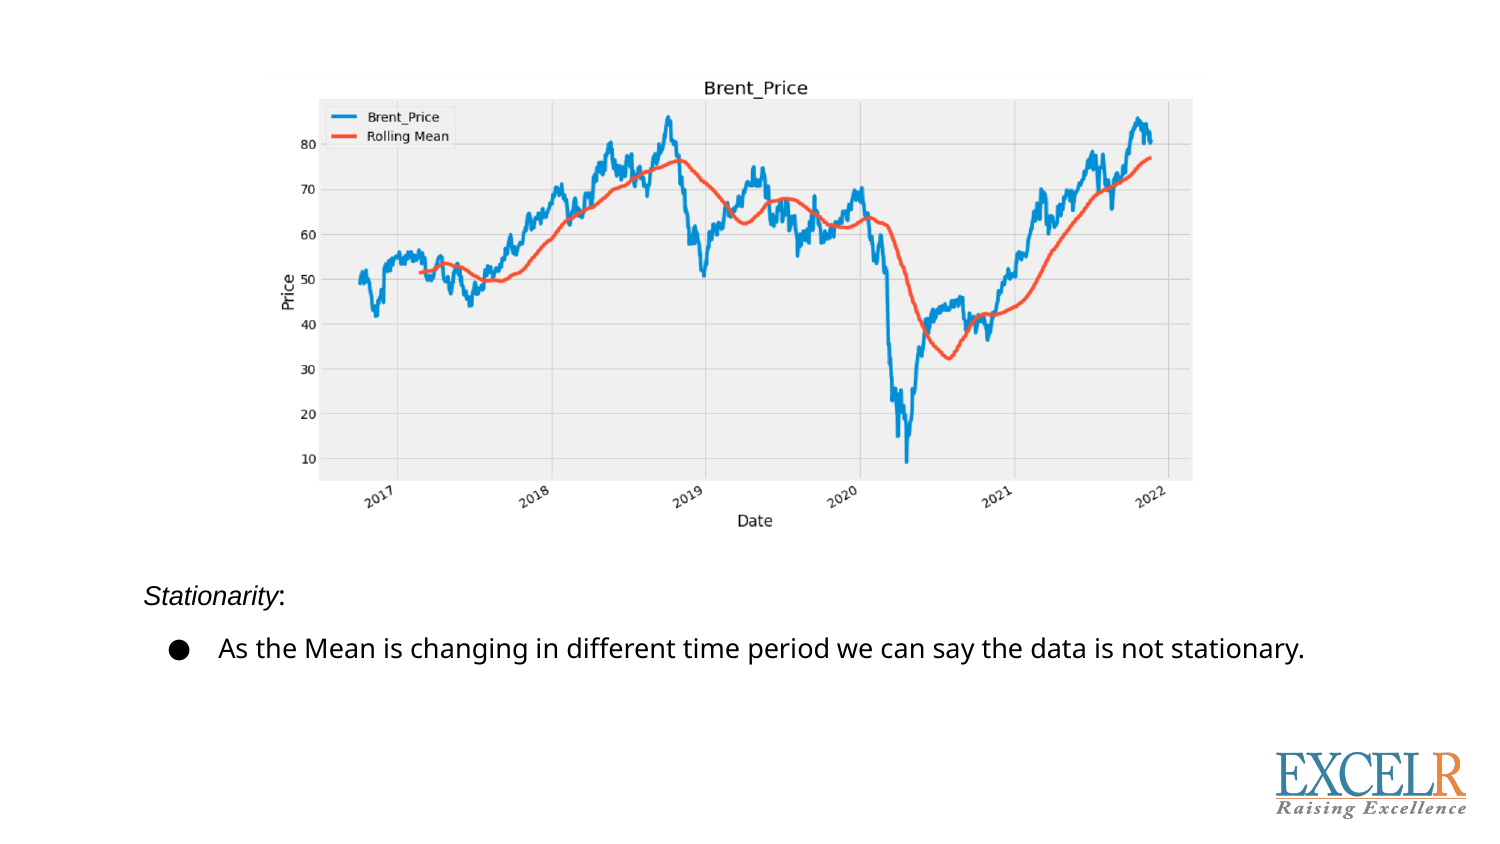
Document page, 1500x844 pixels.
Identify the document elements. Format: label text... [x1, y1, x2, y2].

picture [265, 75, 1209, 537]
picture [1276, 752, 1467, 819]
text_box Stationarity: As the Mean is changing in different time period we can say the data is not stationary. [128, 563, 1416, 735]
